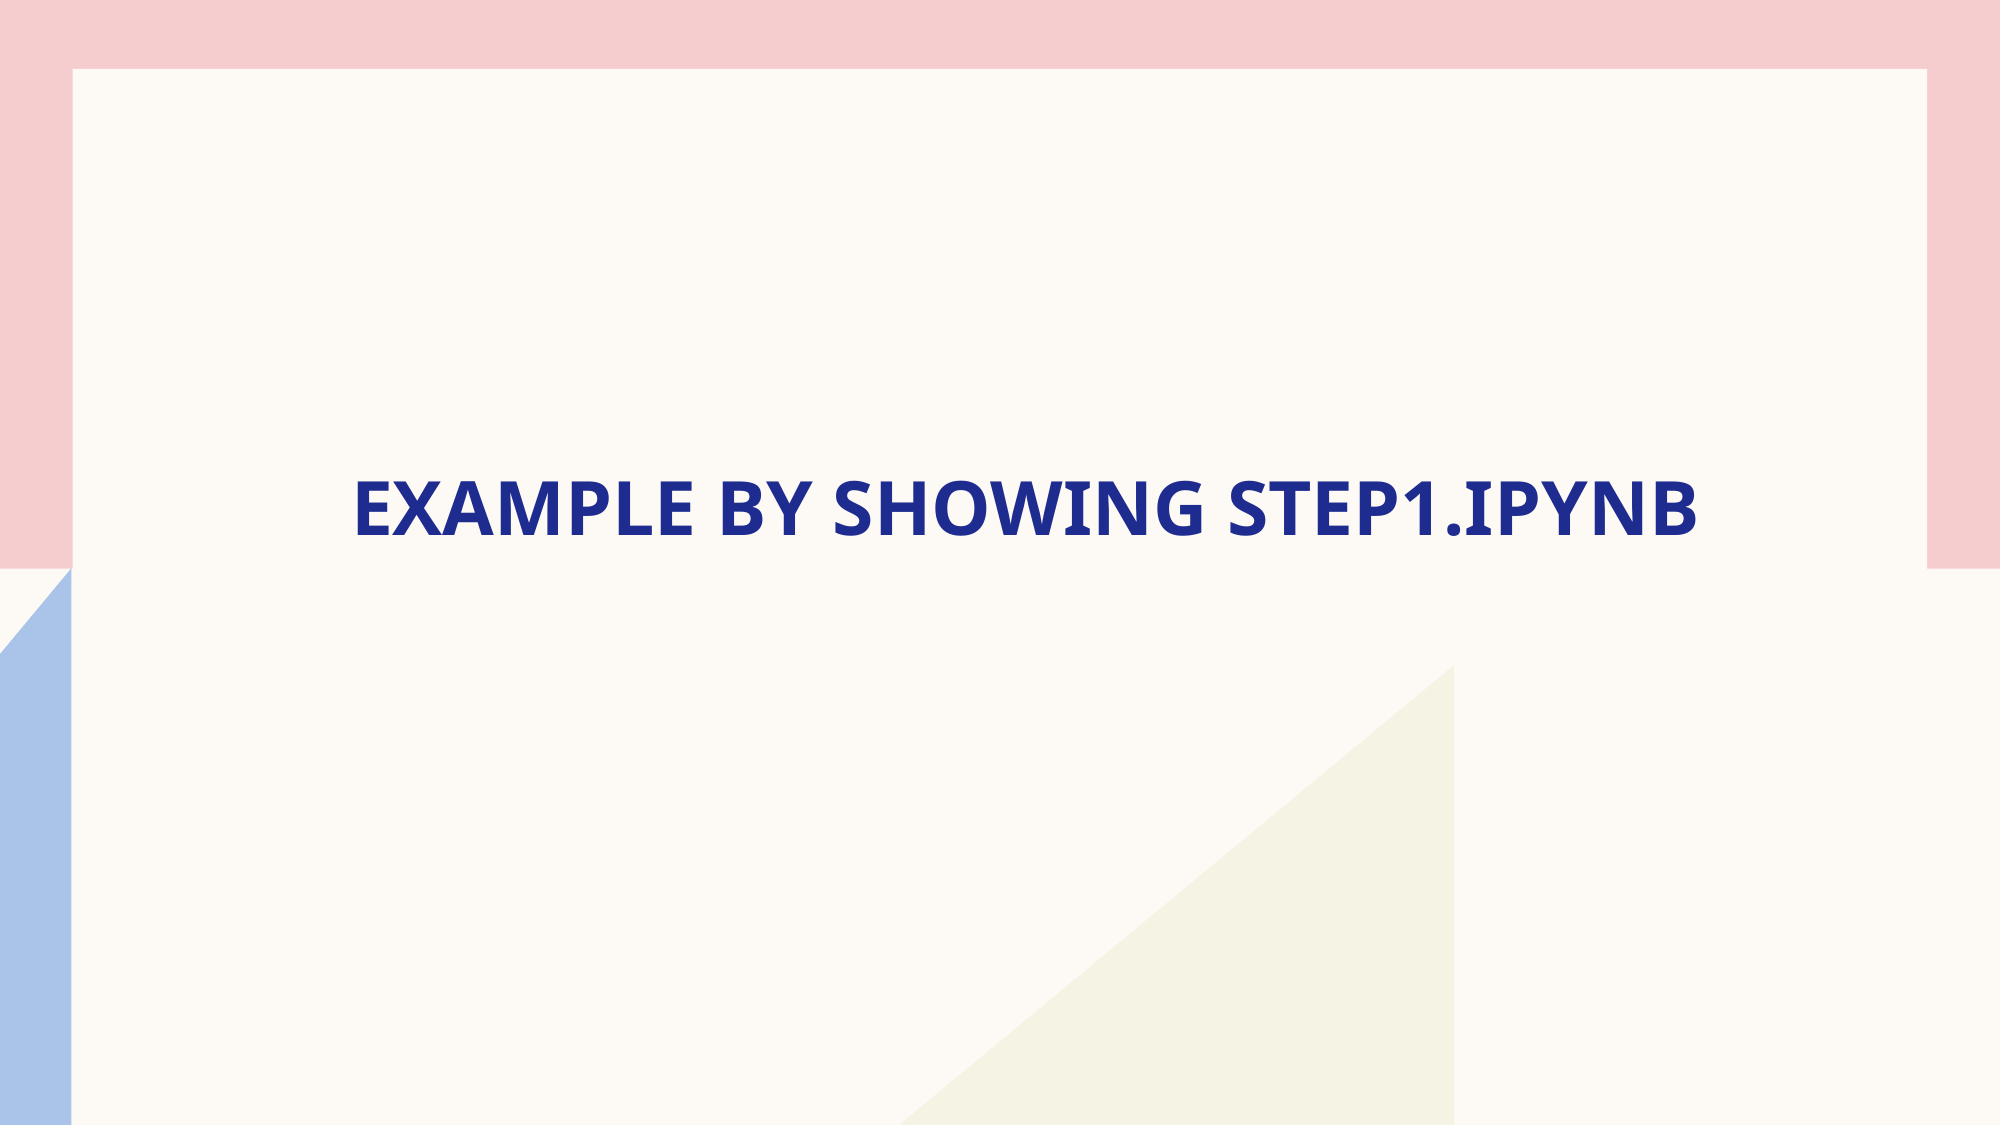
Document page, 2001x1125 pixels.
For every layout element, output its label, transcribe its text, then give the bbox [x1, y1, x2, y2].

title Example by showing step1.ipynb [150, 173, 1902, 551]
